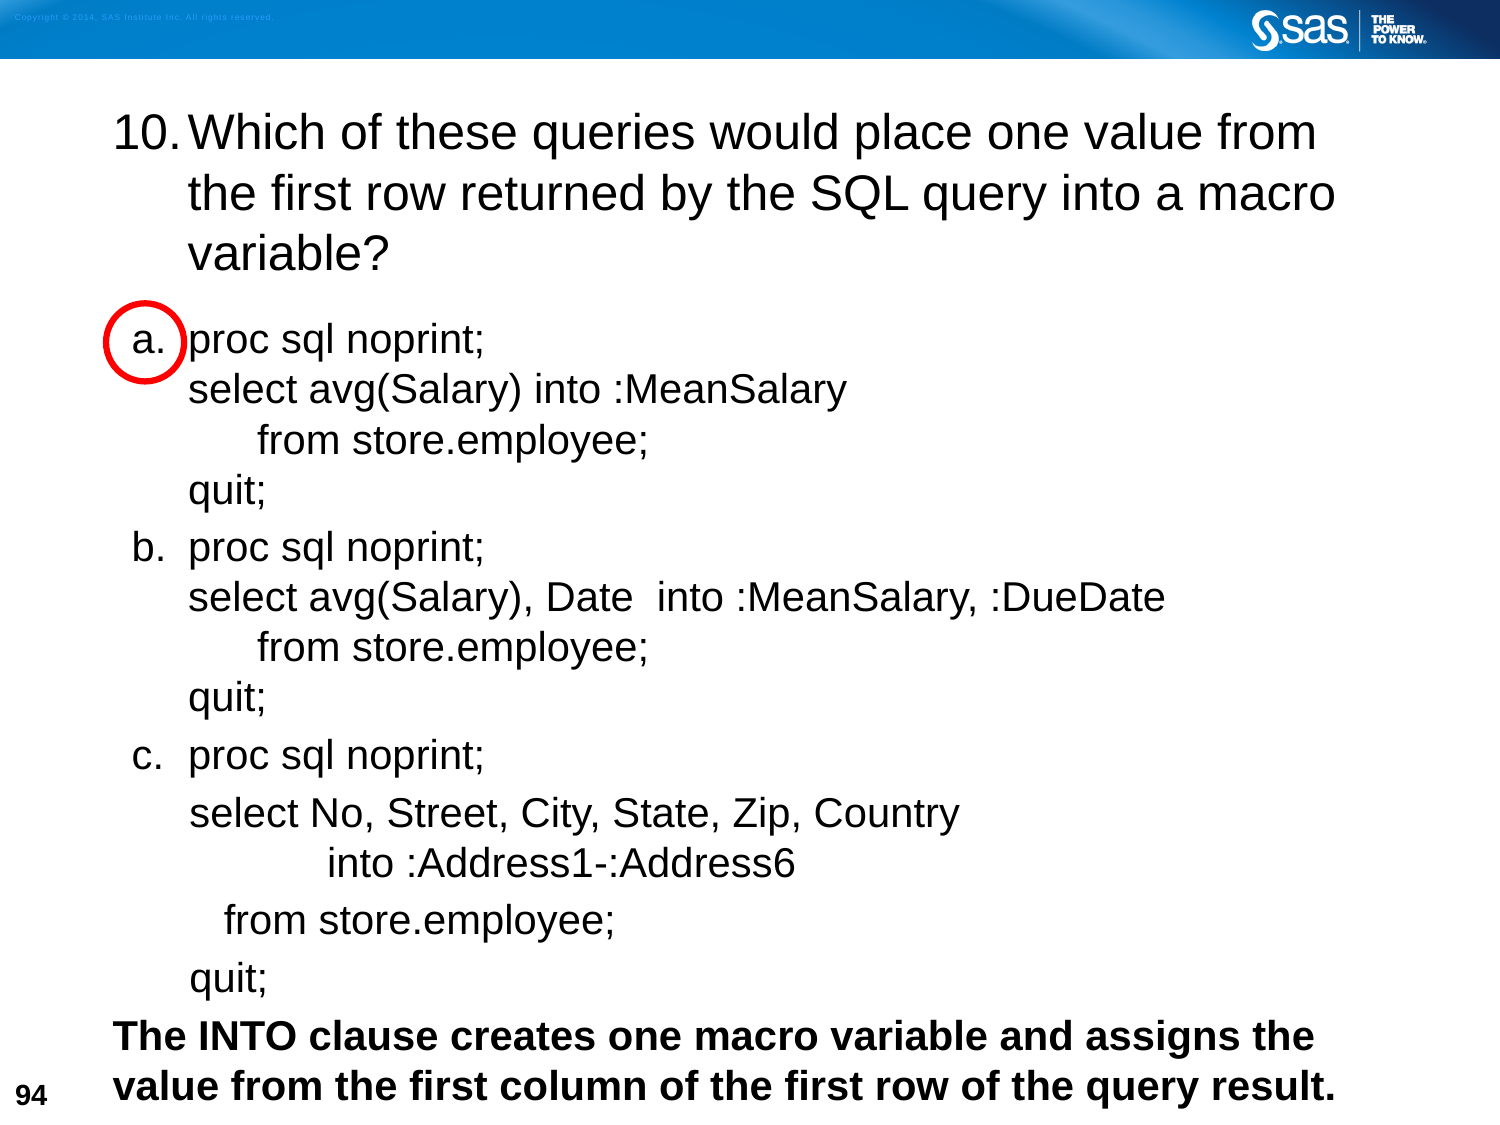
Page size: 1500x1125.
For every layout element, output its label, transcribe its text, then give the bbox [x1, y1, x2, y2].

text_box [106, 303, 185, 382]
list Which of these queries would place one value from the first row returned by the SQL query into a macro variable? proc sql noprint; select avg(Salary) into :MeanSalary from store.employee; quit; proc sql noprint; select avg(Salary), Date into :MeanSalary, :DueDate from store.employee; quit; proc sql noprint; select No, Street, City, State, Zip, Country into :Address1-:Address6 from store.employee; quit; The INTO clause creates one macro variable and assigns the value from the first column of the first row of the query result. [112, 99, 1400, 800]
picture [0, 0, 1500, 59]
